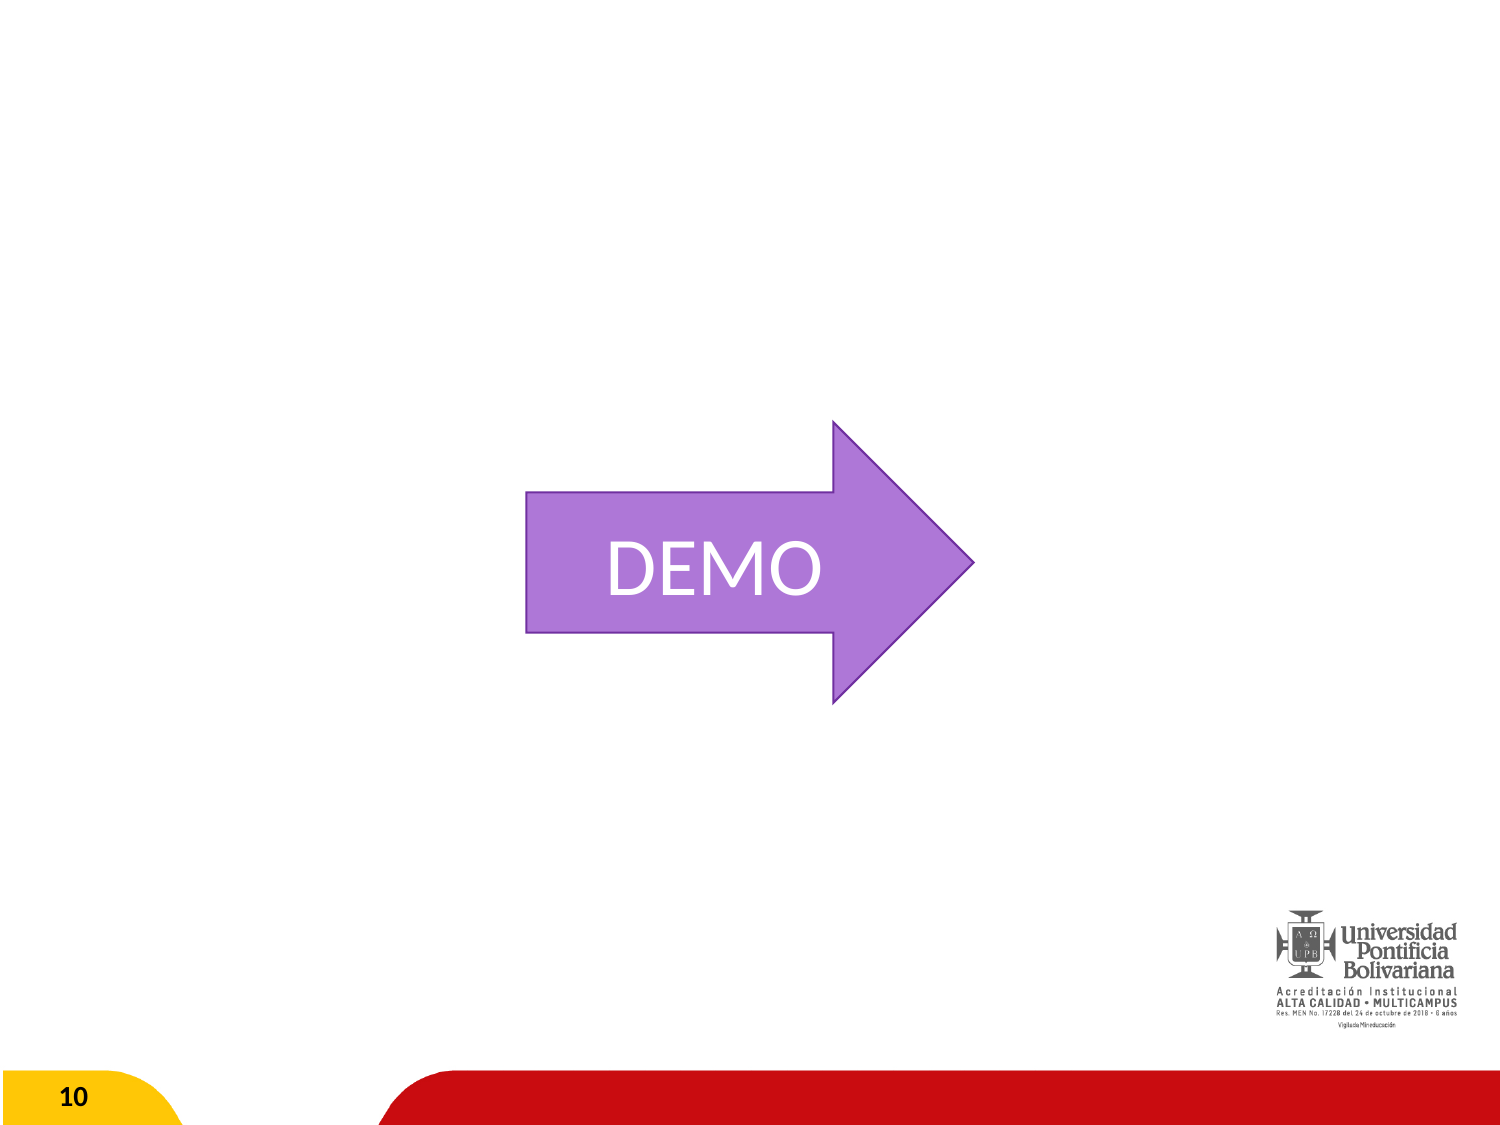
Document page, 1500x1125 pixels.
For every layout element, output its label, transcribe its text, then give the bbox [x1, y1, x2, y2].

picture [0, 0, 1500, 1125]
text_box DEMO [525, 419, 976, 706]
slide_number 10 [0, 1065, 104, 1125]
